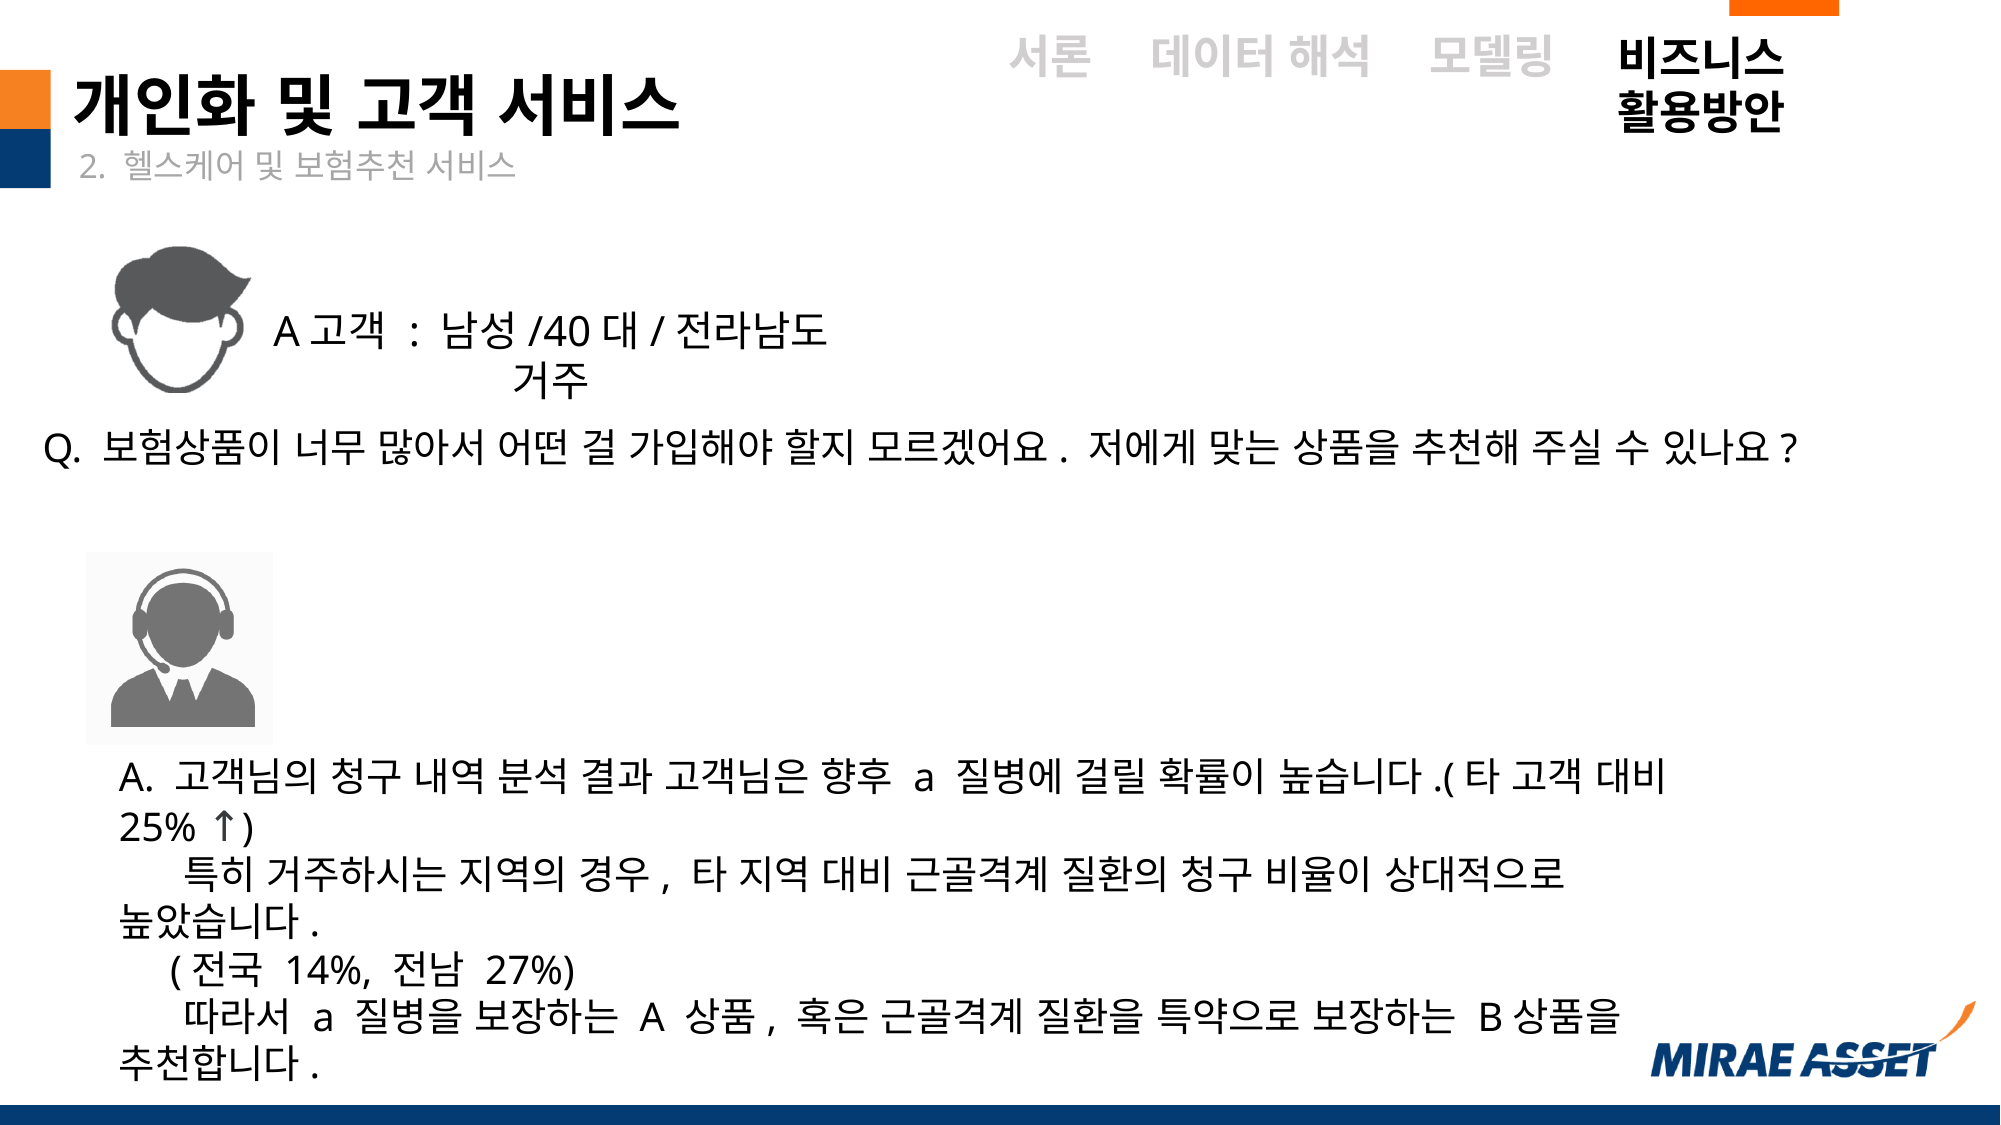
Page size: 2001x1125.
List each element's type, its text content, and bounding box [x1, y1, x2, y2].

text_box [0, 69, 51, 189]
text_box Q. 보험상품이 너무 많아서 어떤 걸 가입해야 할지 모르겠어요. 저에게 맞는 상품을 추천해 주실 수 있나요? [25, 415, 1815, 478]
picture [1644, 997, 1977, 1085]
text_box 데이터 해석 [1135, 20, 1388, 91]
picture [86, 552, 273, 745]
picture [104, 238, 255, 405]
text_box A. 고객님의 청구 내역 분석 결과 고객님은 향후 a 질병에 걸릴 확률이 높습니다.(타 고객 대비 25% ↑) 특히 거주하시는 지역의 경우, 타 지역 대비 근골격계 질환의 청구 비율이 상대적으로 높았습니다. (전국 14%, 전남 27%) 따라서 a 질병을 보장하는 A 상품, 혹은 근골격계 질환을 특약으로 보장하는 B상품을 추천합니다. [104, 744, 1749, 1095]
text_box [1728, 0, 1840, 17]
text_box A고객 : 남성/40대/전라남도 거주 [254, 297, 848, 413]
text_box 개인화 및 고객 서비스 [58, 56, 810, 151]
text_box 비즈니스 활용방안 [1603, 21, 1977, 147]
text_box 모델링 [1414, 20, 1570, 91]
text_box 서론 [994, 20, 1108, 91]
text_box 2. 헬스케어 및 보험추천 서비스 [64, 138, 554, 193]
